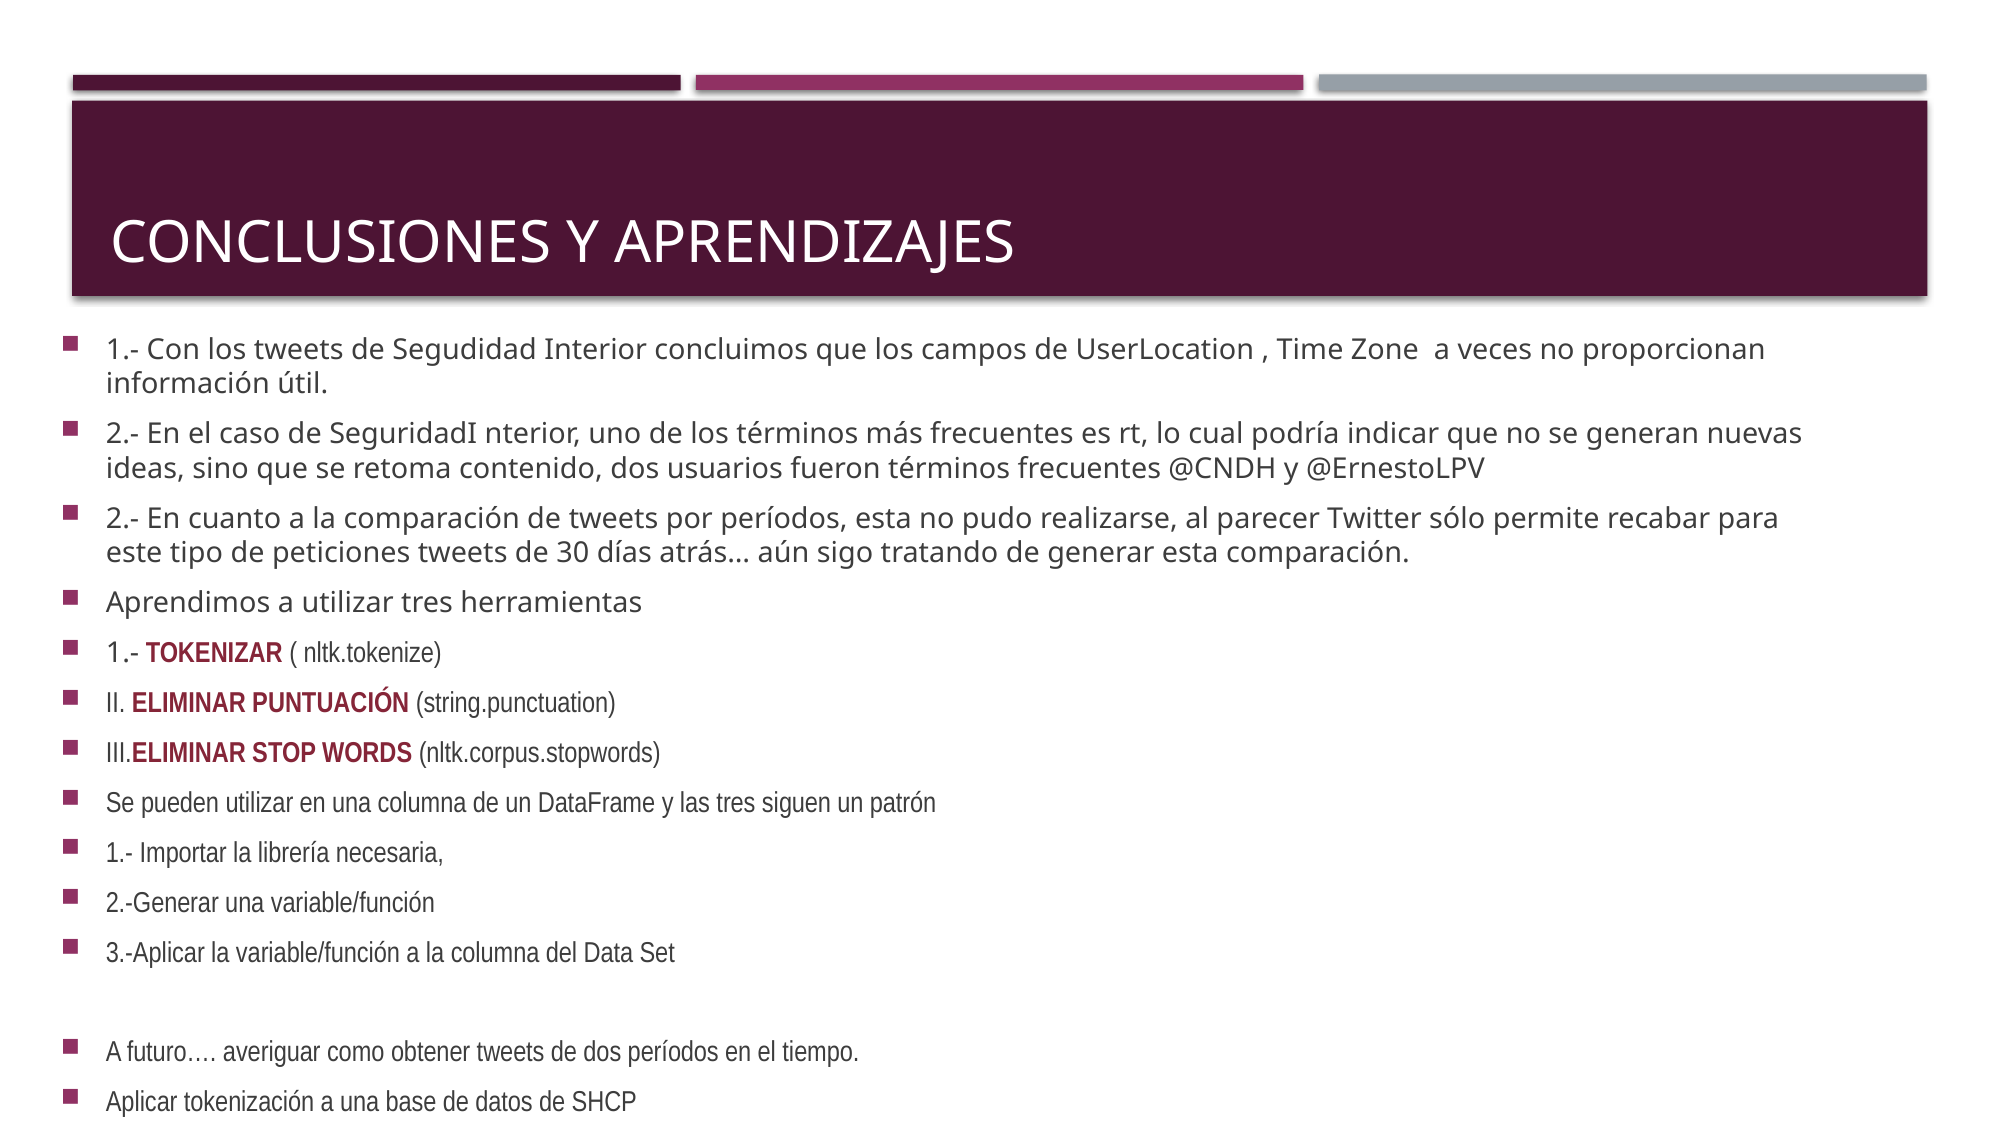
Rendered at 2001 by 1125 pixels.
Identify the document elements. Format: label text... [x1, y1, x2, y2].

list 1.- Con los tweets de Segudidad Interior concluimos que los campos de UserLocation , Time Zone a veces no proporcionan información útil. 2.- En el caso de SeguridadI nterior, uno de los términos más frecuentes es rt, lo cual podría indicar que no se generan nuevas ideas, sino que se retoma contenido, dos usuarios fueron términos frecuentes @CNDH y @ErnestoLPV 2.- En cuanto a la comparación de tweets por períodos, esta no pudo realizarse, al parecer Twitter sólo permite recabar para este tipo de peticiones tweets de 30 días atrás… aún sigo tratando de generar esta comparación. Aprendimos a utilizar tres herramientas 1.- TOKENIZAR ( nltk.tokenize) II. ELIMINAR PUNTUACIÓN (string.punctuation) III.ELIMINAR STOP WORDS (nltk.corpus.stopwords) Se pueden utilizar en una columna de un DataFrame y las tres siguen un patrón 1.- Importar la librería necesaria, 2.-Generar una variable/función 3.-Aplicar la variable/función a la columna del Data Set A futuro…. averiguar como obtener tweets de dos períodos en el tiempo. Aplicar tokenización a una base de datos de SHCP [45, 323, 1855, 1125]
title CONCLUSIONES Y APRENDIZAJES [95, 115, 1905, 282]
